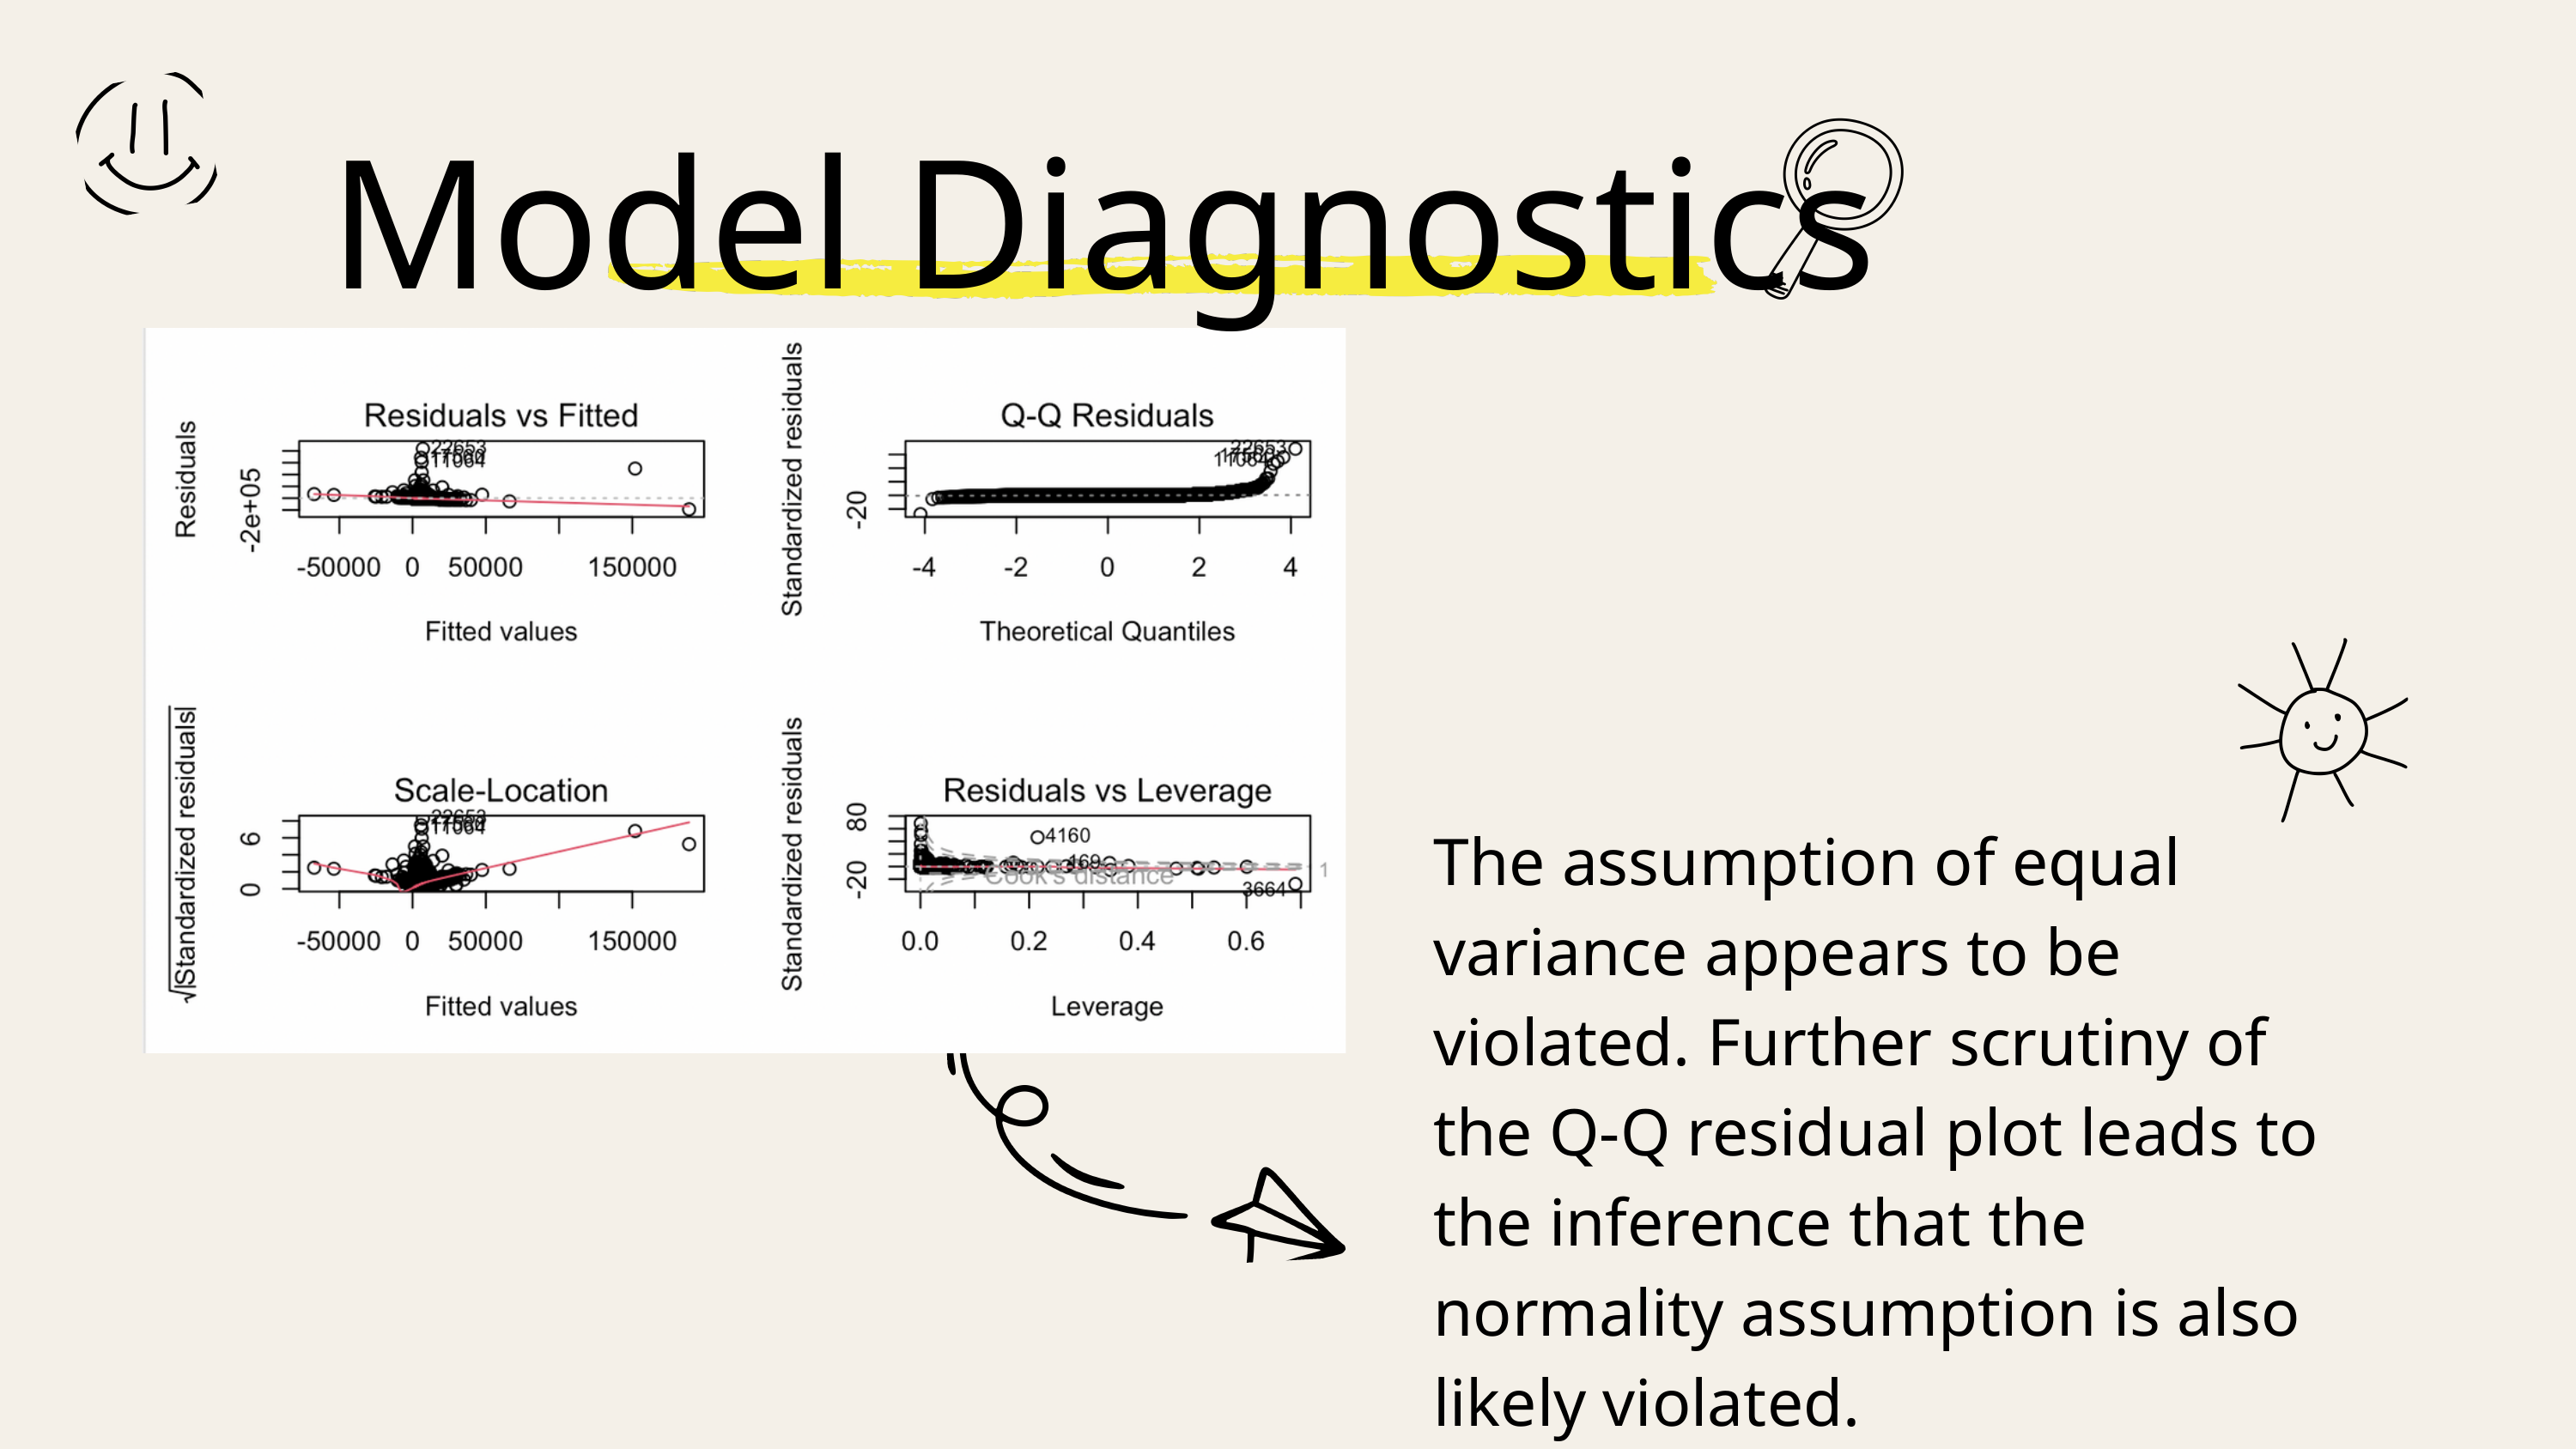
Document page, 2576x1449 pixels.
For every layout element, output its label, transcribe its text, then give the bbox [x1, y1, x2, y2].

text_box The assumption of equal variance appears to be violated. Further scrutiny of the Q-Q residual plot leads to the inference that the normality assumption is also likely violated. [1433, 808, 2377, 1440]
text_box Model Diagnostics [329, 74, 2069, 325]
text_box [2238, 638, 2409, 823]
text_box [68, 68, 222, 222]
text_box [142, 328, 1346, 1053]
text_box [946, 1053, 1346, 1278]
